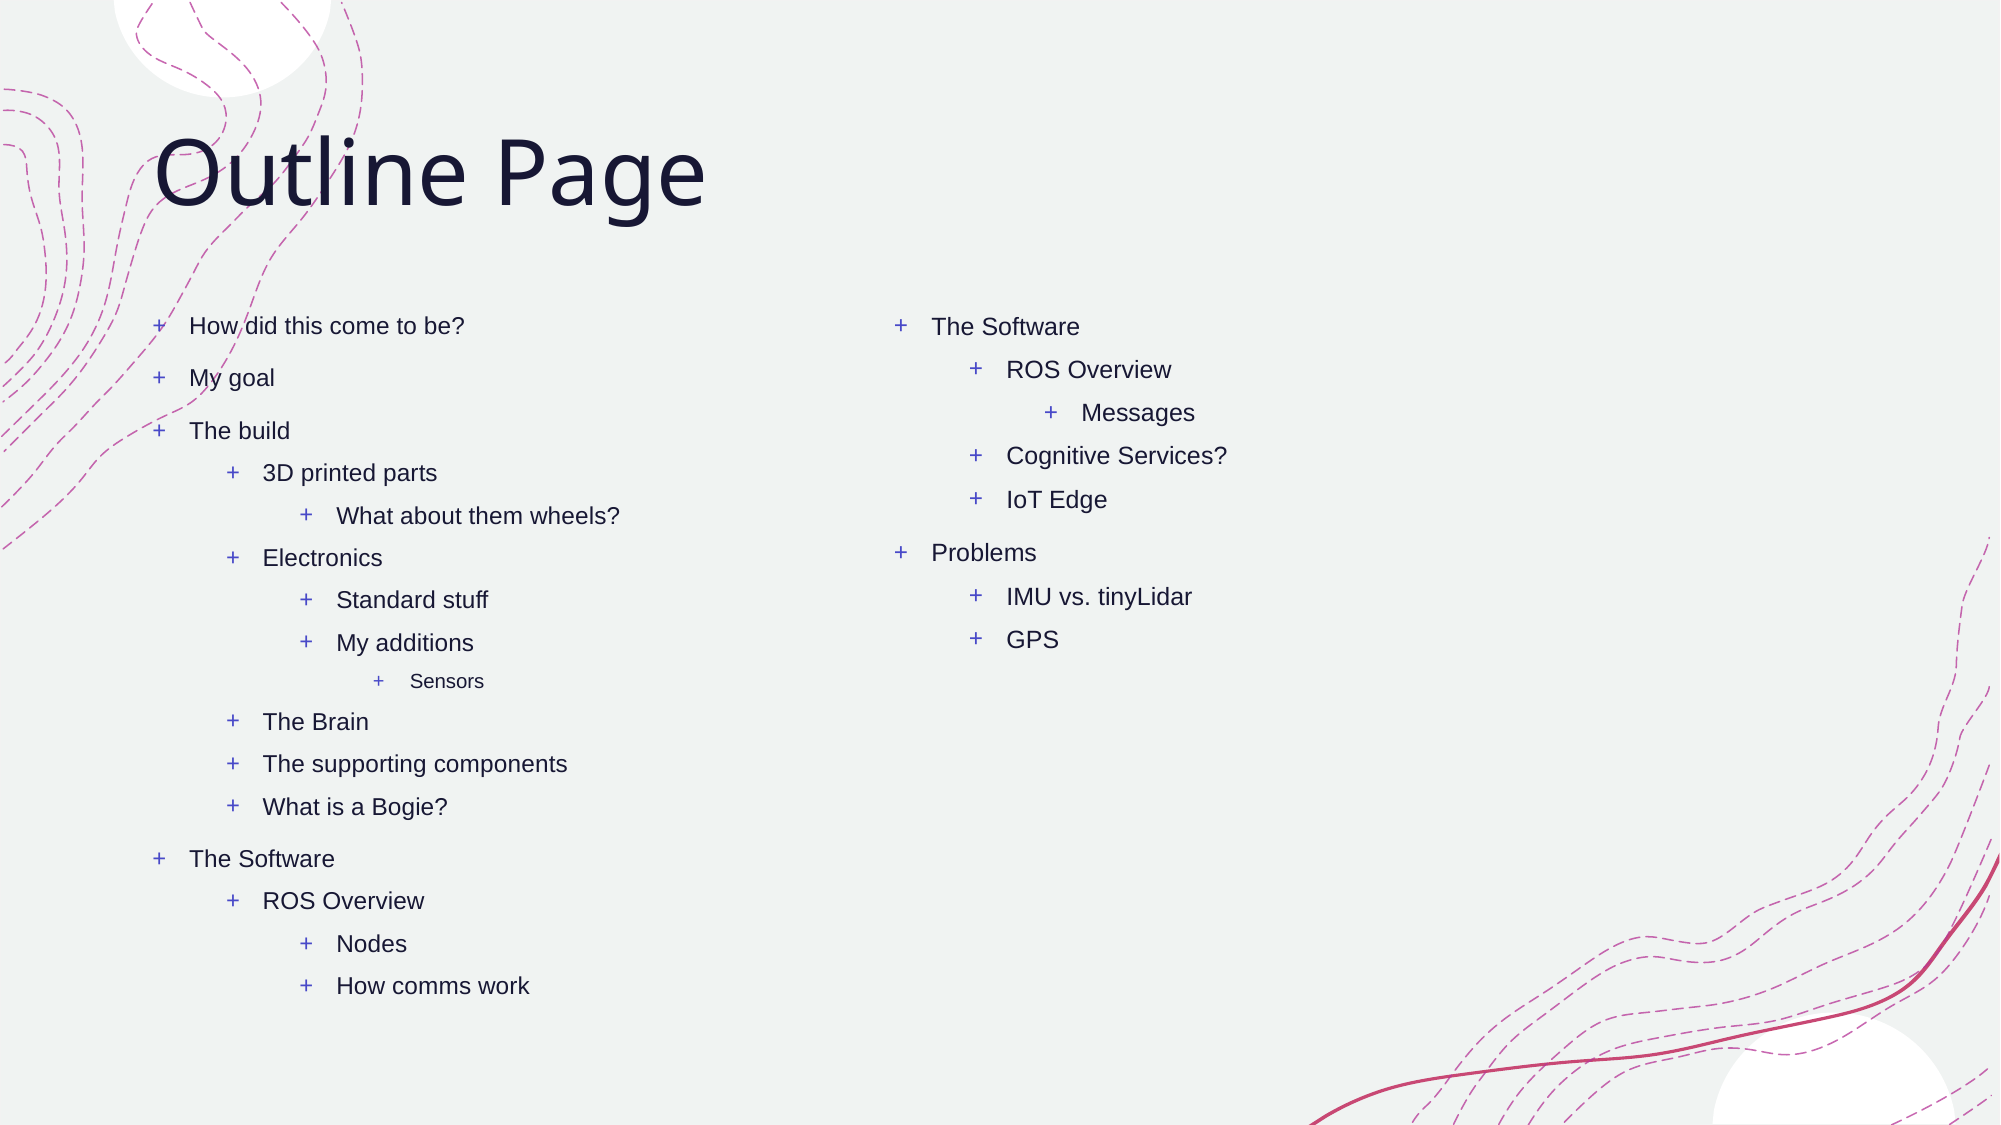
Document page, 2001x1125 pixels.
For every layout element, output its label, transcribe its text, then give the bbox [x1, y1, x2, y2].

text_box The Software ROS Overview Messages Cognitive Services? IoT Edge Problems IMU vs. tinyLidar GPS [878, 299, 1548, 1014]
title Outline Page [137, 59, 1863, 278]
list How did this come to be? My goal The build 3D printed parts What about them wheels? Electronics Standard stuff My additions Sensors The Brain The supporting components What is a Bogie? The Software ROS Overview Nodes How comms work [137, 299, 720, 1014]
